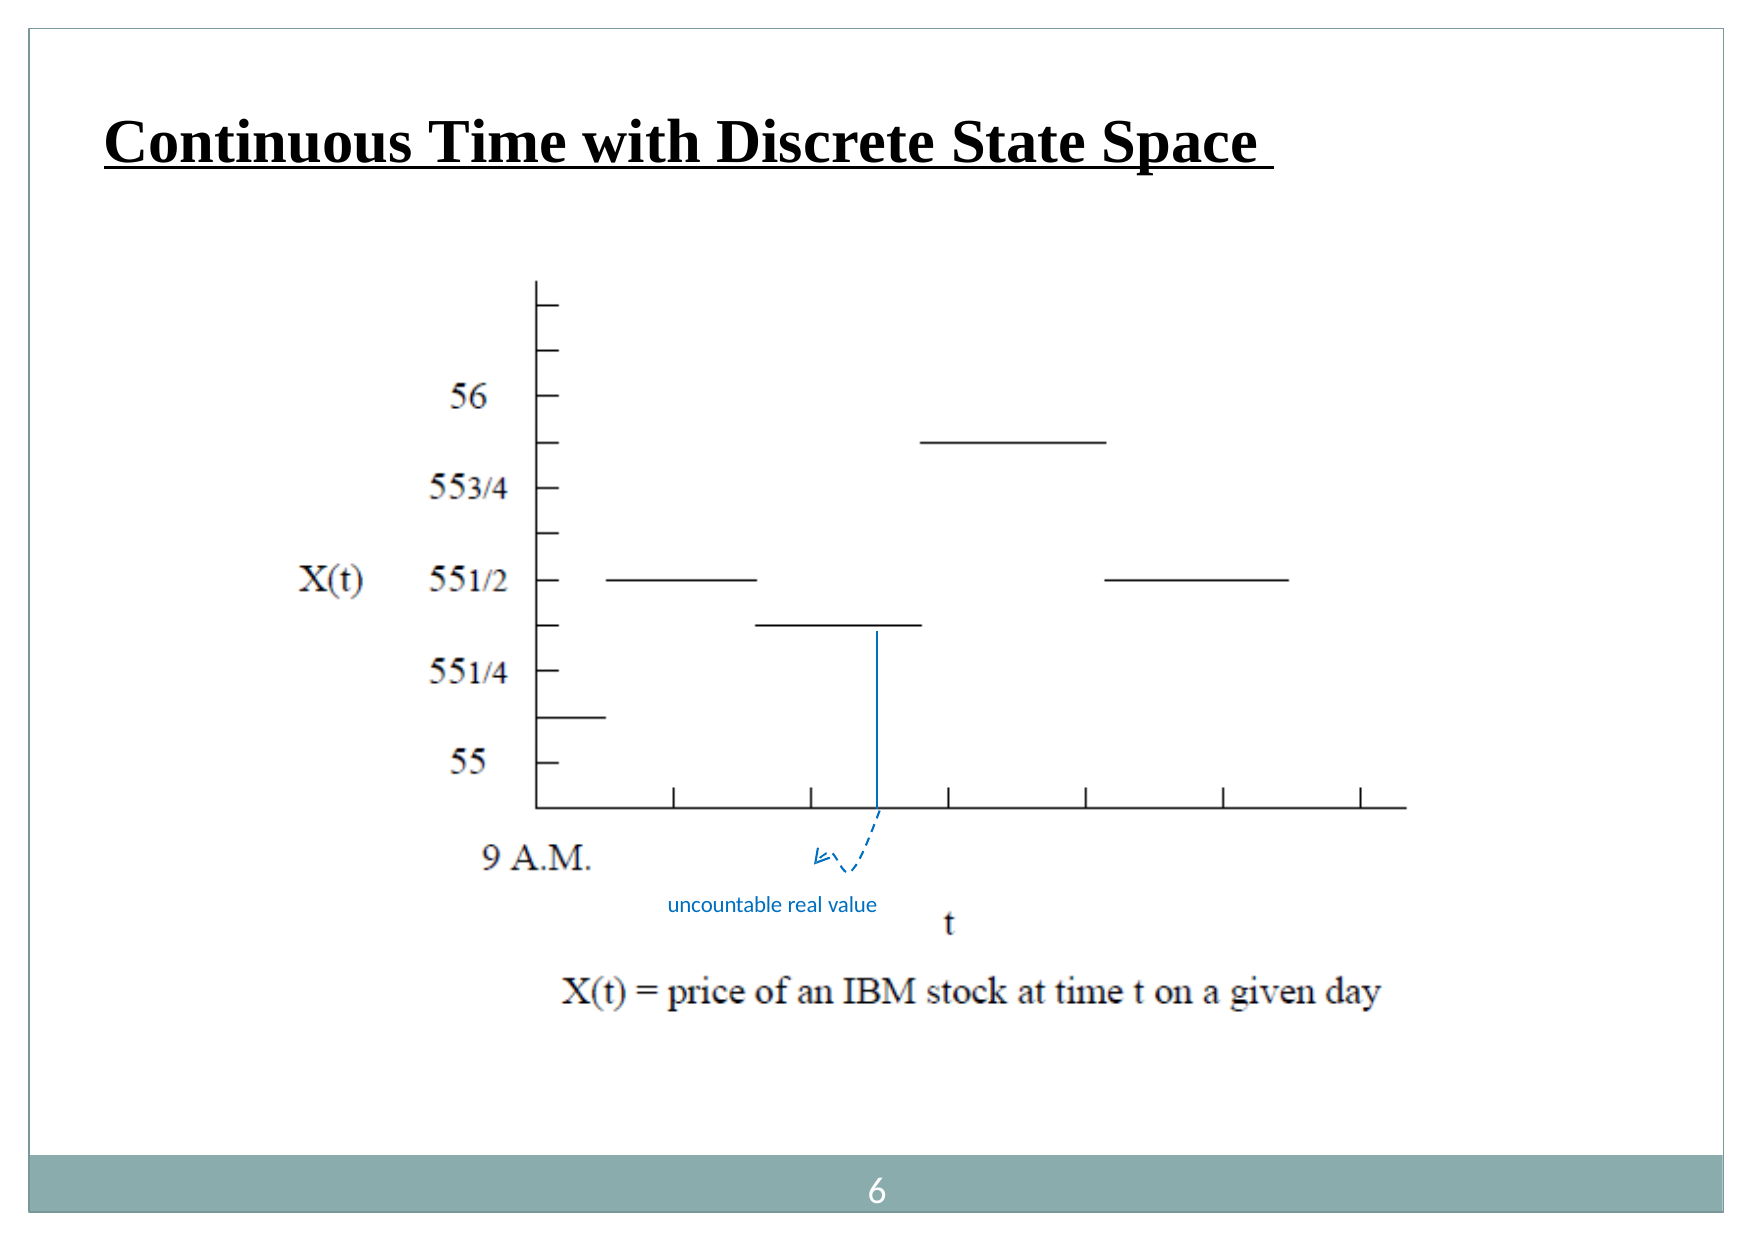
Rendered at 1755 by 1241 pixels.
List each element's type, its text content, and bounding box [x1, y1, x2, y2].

text_box [850, 863, 858, 872]
text_box [261, 246, 1468, 1057]
text_box [870, 823, 876, 833]
text_box [814, 847, 831, 865]
text_box uncountable real value [665, 889, 883, 917]
text_box [839, 865, 847, 873]
text_box [858, 850, 865, 860]
text_box [831, 852, 839, 861]
text_box [875, 810, 881, 819]
text_box [864, 837, 871, 846]
slide_number 3 [853, 1165, 901, 1241]
text_box Continuous Time with Discrete State Space [101, 99, 1668, 175]
